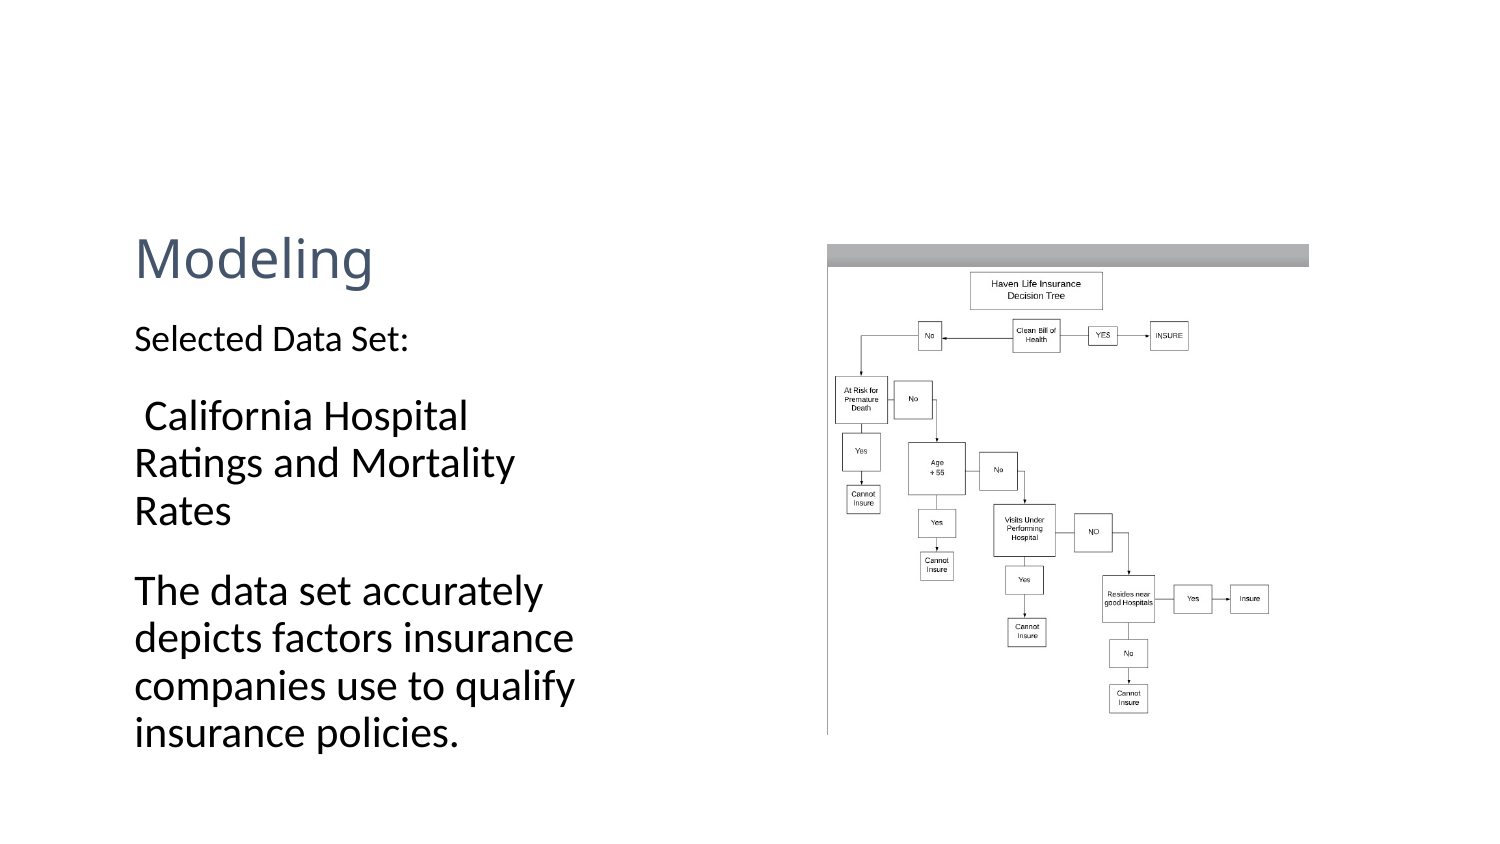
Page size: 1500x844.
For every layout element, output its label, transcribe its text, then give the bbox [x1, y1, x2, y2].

title Modeling [119, 216, 1381, 305]
picture [826, 244, 1309, 735]
list Selected Data Set: California Hospital Ratings and Mortality Rates The data set accurately depicts factors insurance companies use to qualify insurance policies. [119, 304, 600, 676]
